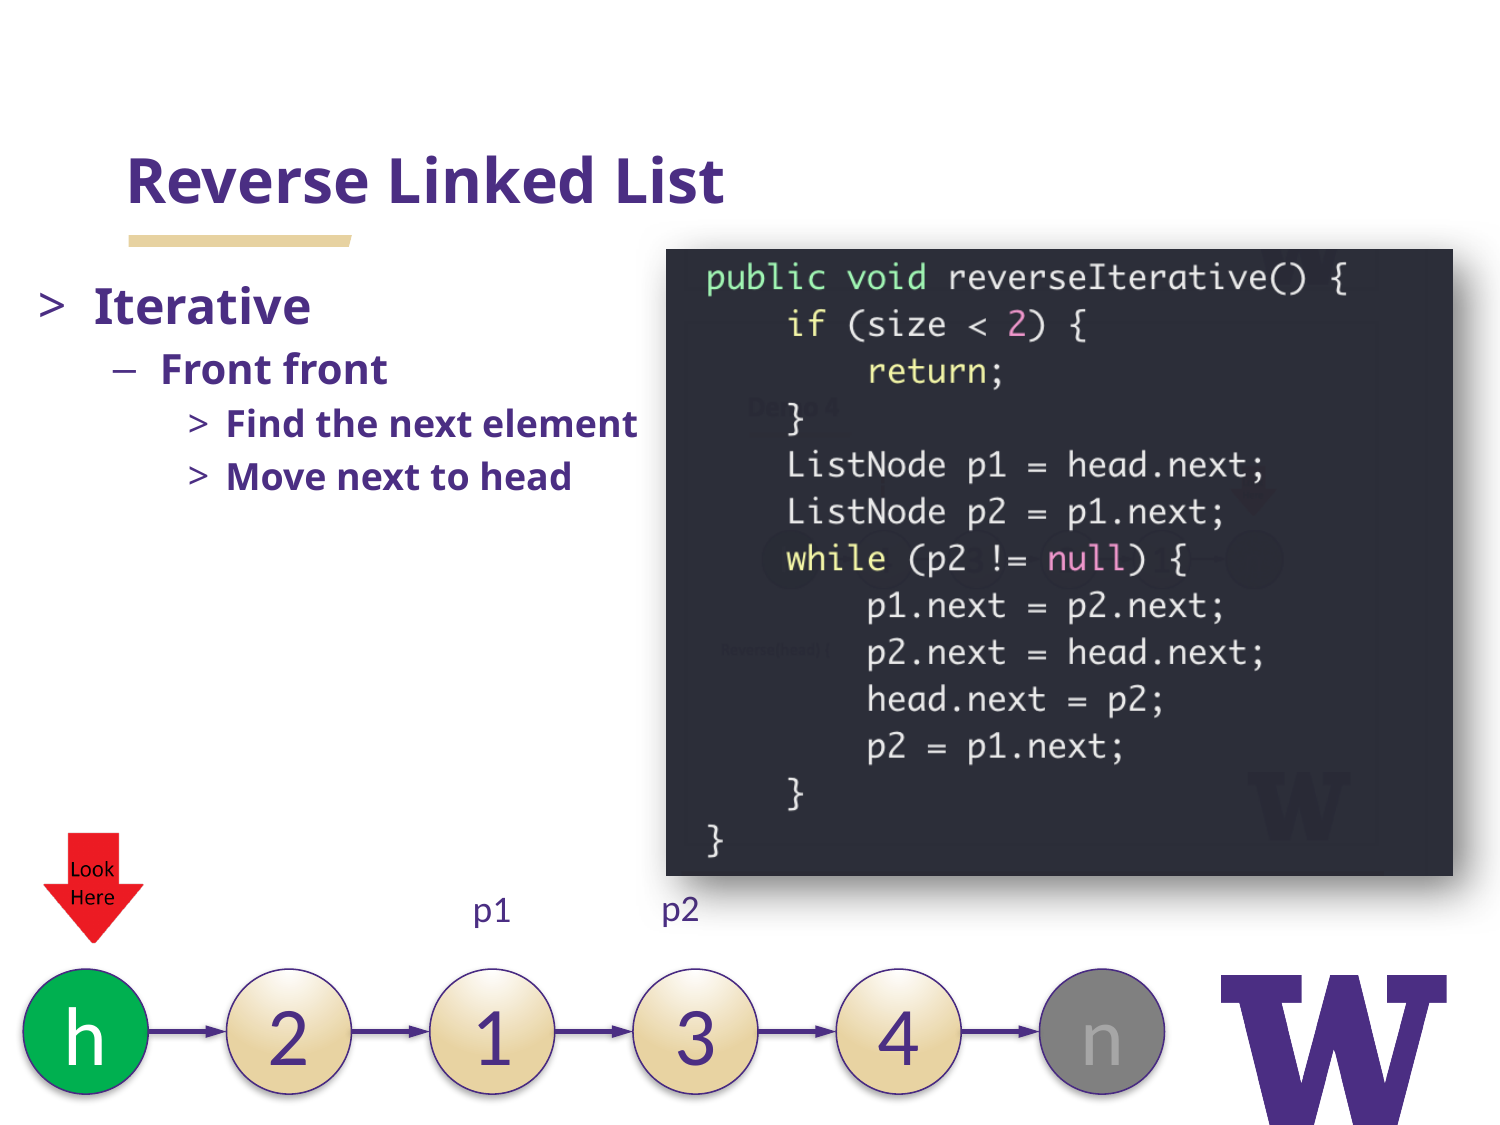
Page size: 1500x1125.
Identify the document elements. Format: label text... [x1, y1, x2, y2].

text_box p2 [646, 876, 715, 936]
text_box 3 [632, 968, 759, 1095]
picture [22, 819, 179, 958]
title Reverse Linked List [110, 60, 1453, 224]
text_box 2 [225, 968, 353, 1095]
text_box 1 [429, 968, 556, 1095]
picture [128, 235, 352, 247]
text_box p1 [457, 877, 527, 938]
text_box n [1038, 968, 1166, 1095]
list Iterative Front front Find the next element Move next to head [23, 267, 652, 926]
picture [1221, 975, 1447, 1125]
text_box h [22, 968, 149, 1095]
picture [666, 249, 1453, 876]
text_box 4 [835, 968, 962, 1095]
